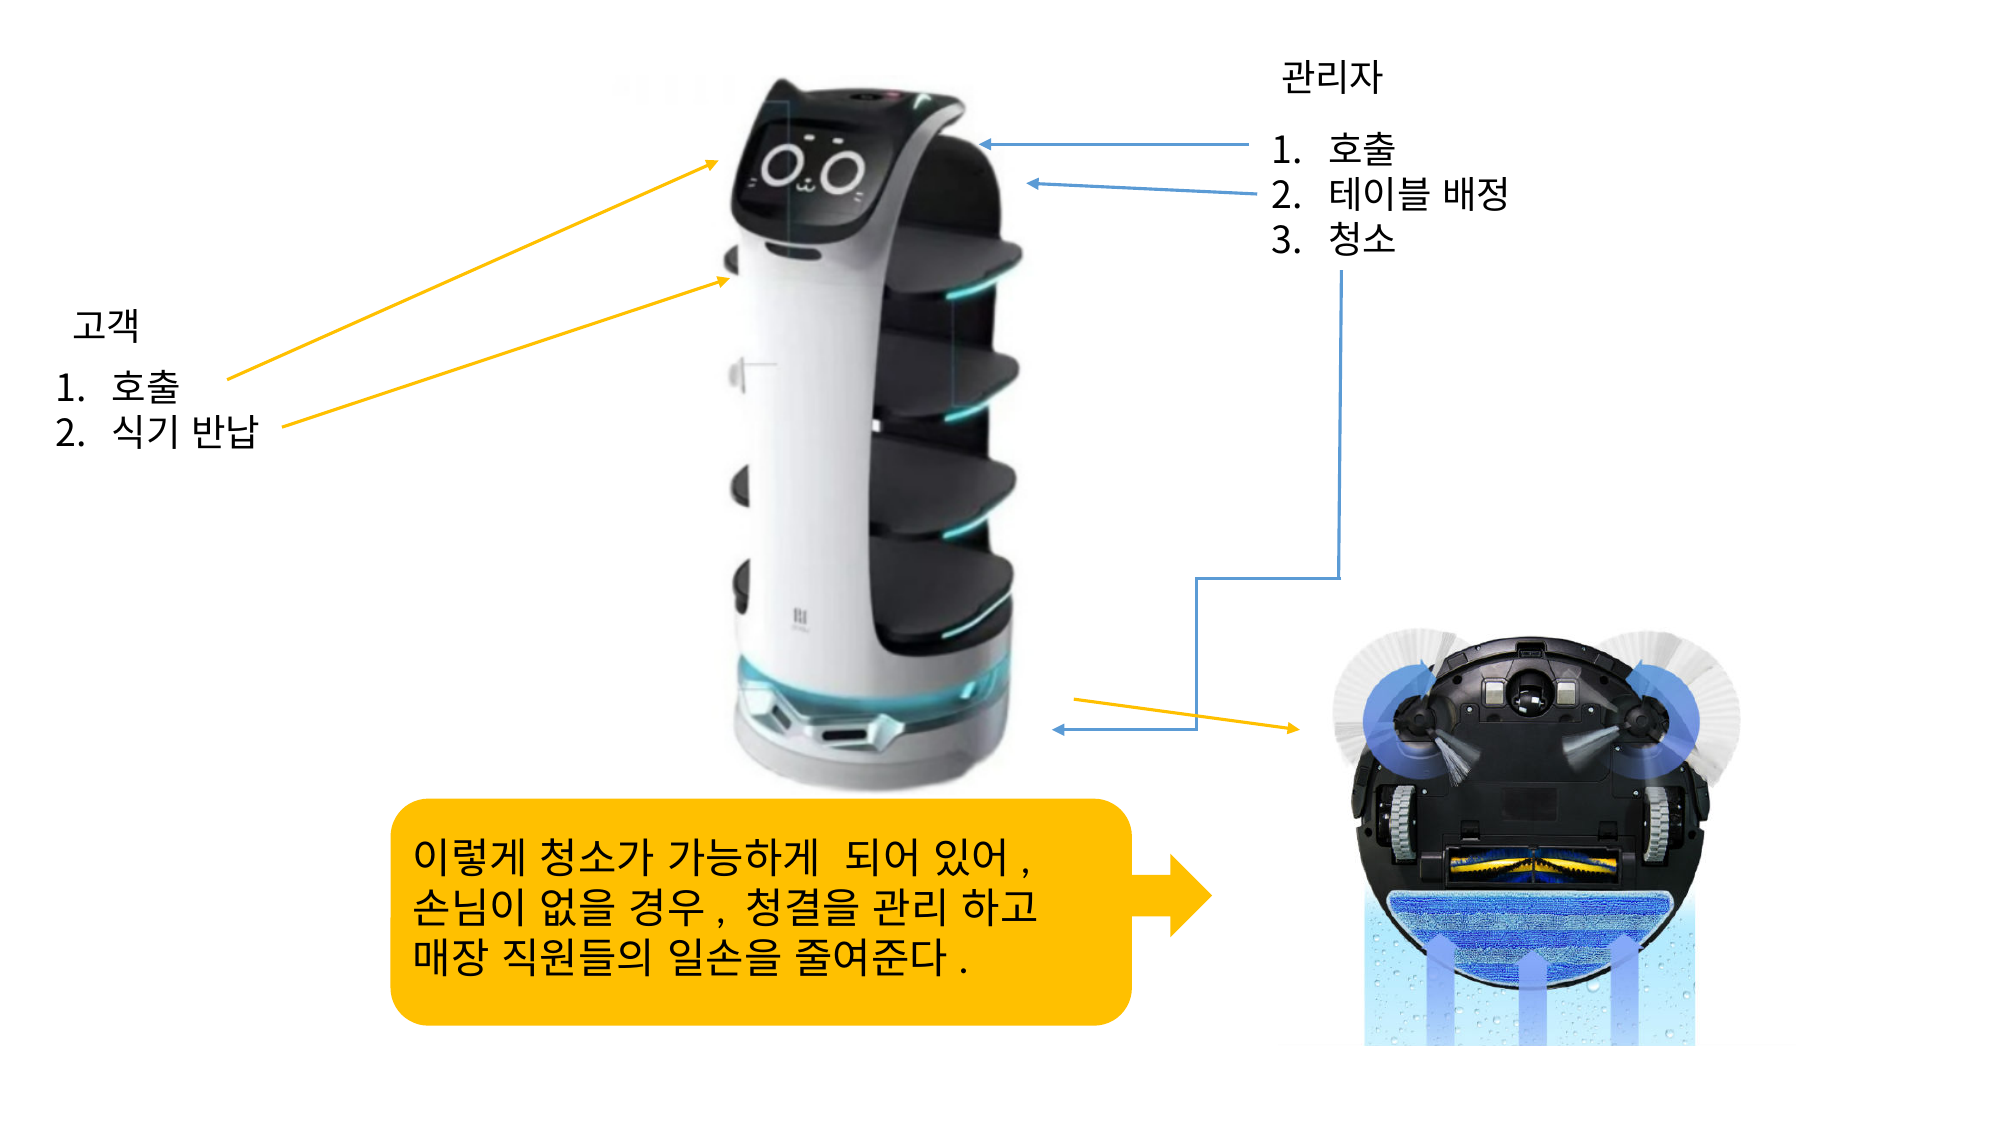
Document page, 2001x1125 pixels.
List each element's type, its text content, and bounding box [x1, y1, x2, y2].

text_box [389, 797, 1133, 1027]
picture [1278, 613, 1796, 1046]
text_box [1051, 578, 1342, 730]
picture [612, 53, 1130, 801]
text_box 호출 테이블 배정 청소 [1257, 119, 1527, 269]
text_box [1338, 270, 1342, 578]
text_box 호출 식기 반납 [40, 356, 409, 461]
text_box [1026, 183, 1250, 195]
text_box 고객 [57, 295, 227, 356]
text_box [227, 160, 719, 380]
text_box [1133, 853, 1213, 938]
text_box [281, 278, 731, 428]
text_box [1073, 699, 1300, 730]
text_box 이렇게 청소가 가능하게 되어 있어, 손님이 없을 경우, 청결을 관리 하고 매장 직원들의 일손을 줄여준다. [397, 824, 1125, 990]
text_box 관리자 [1266, 46, 1587, 107]
